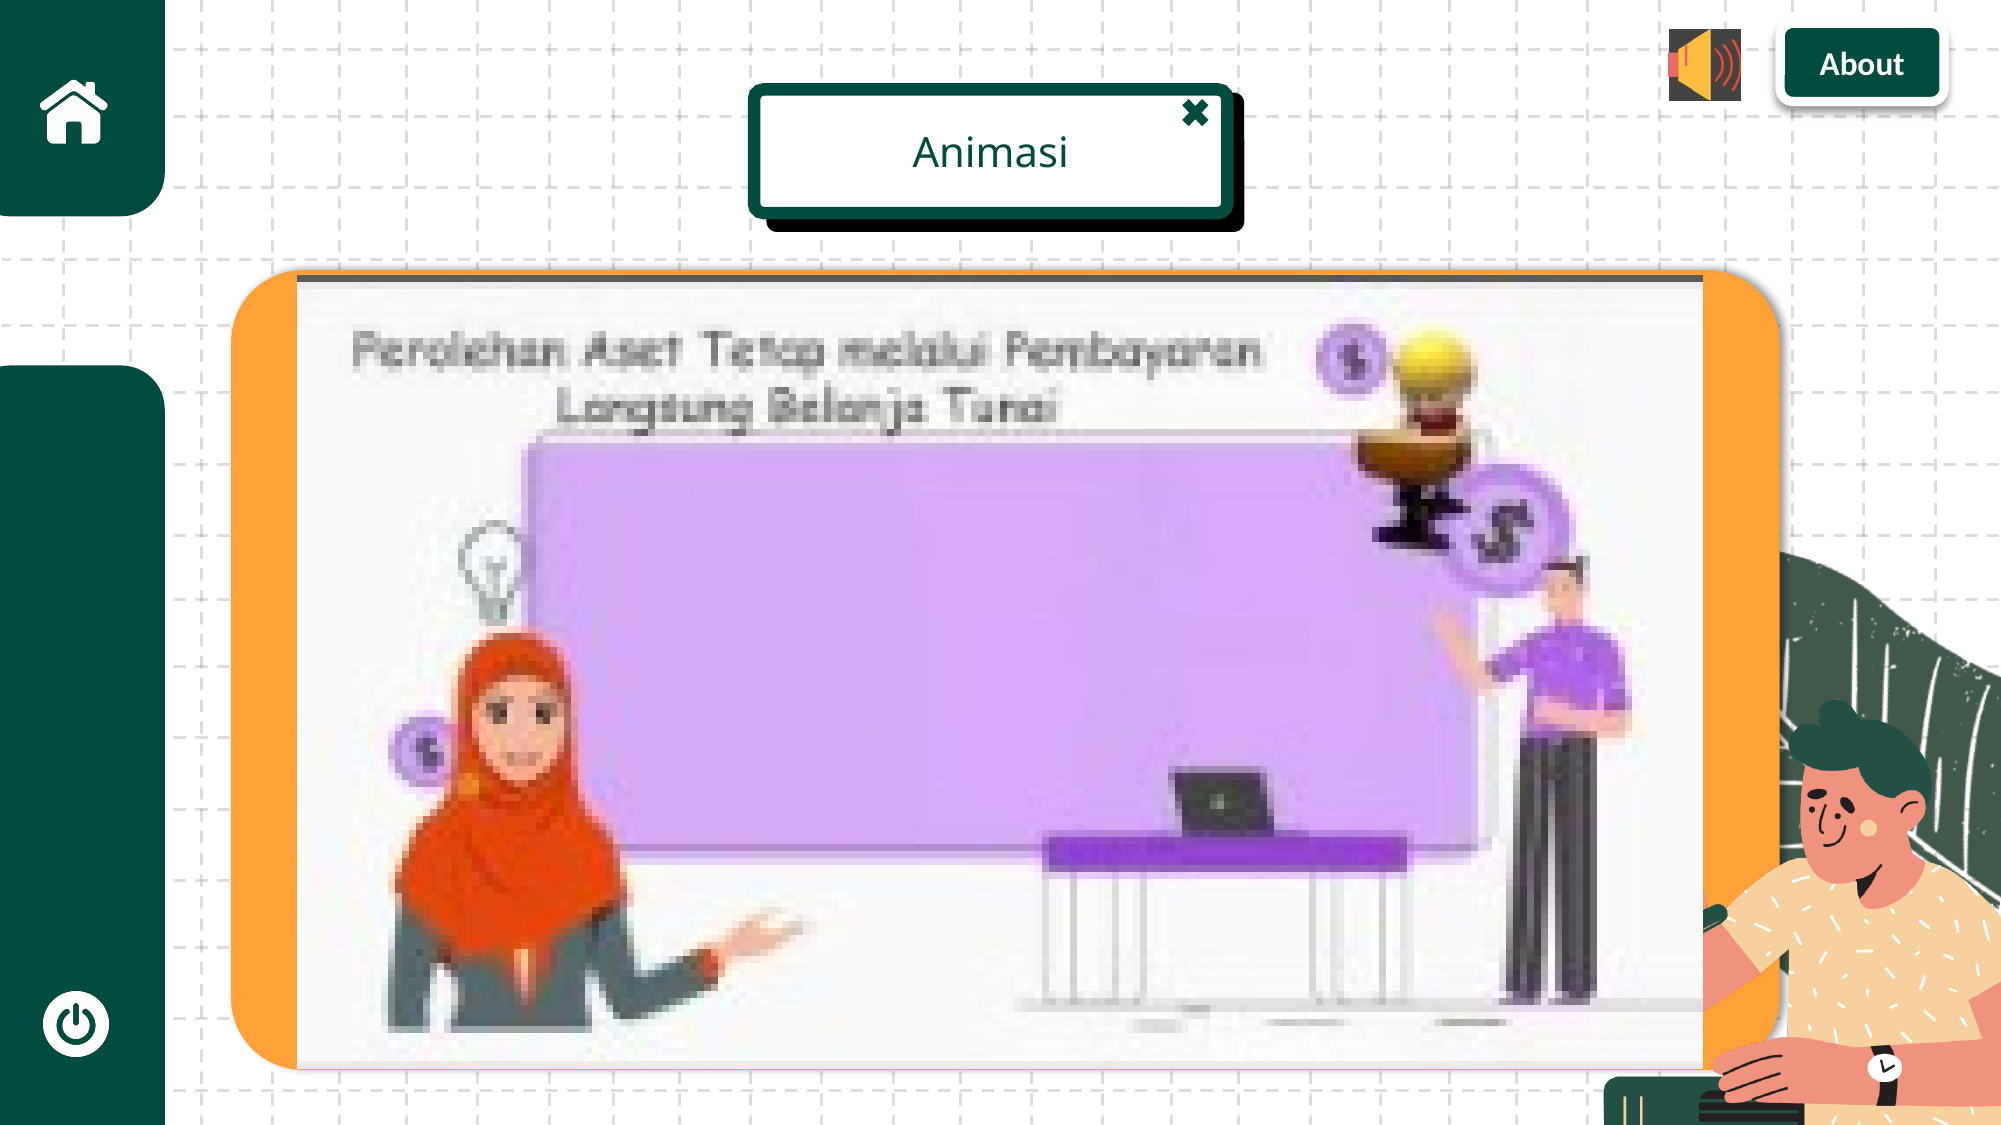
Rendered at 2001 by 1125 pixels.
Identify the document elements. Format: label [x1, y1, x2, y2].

picture [0, 0, 2001, 1125]
text_box [296, 274, 1704, 1070]
text_box [754, 89, 1245, 232]
